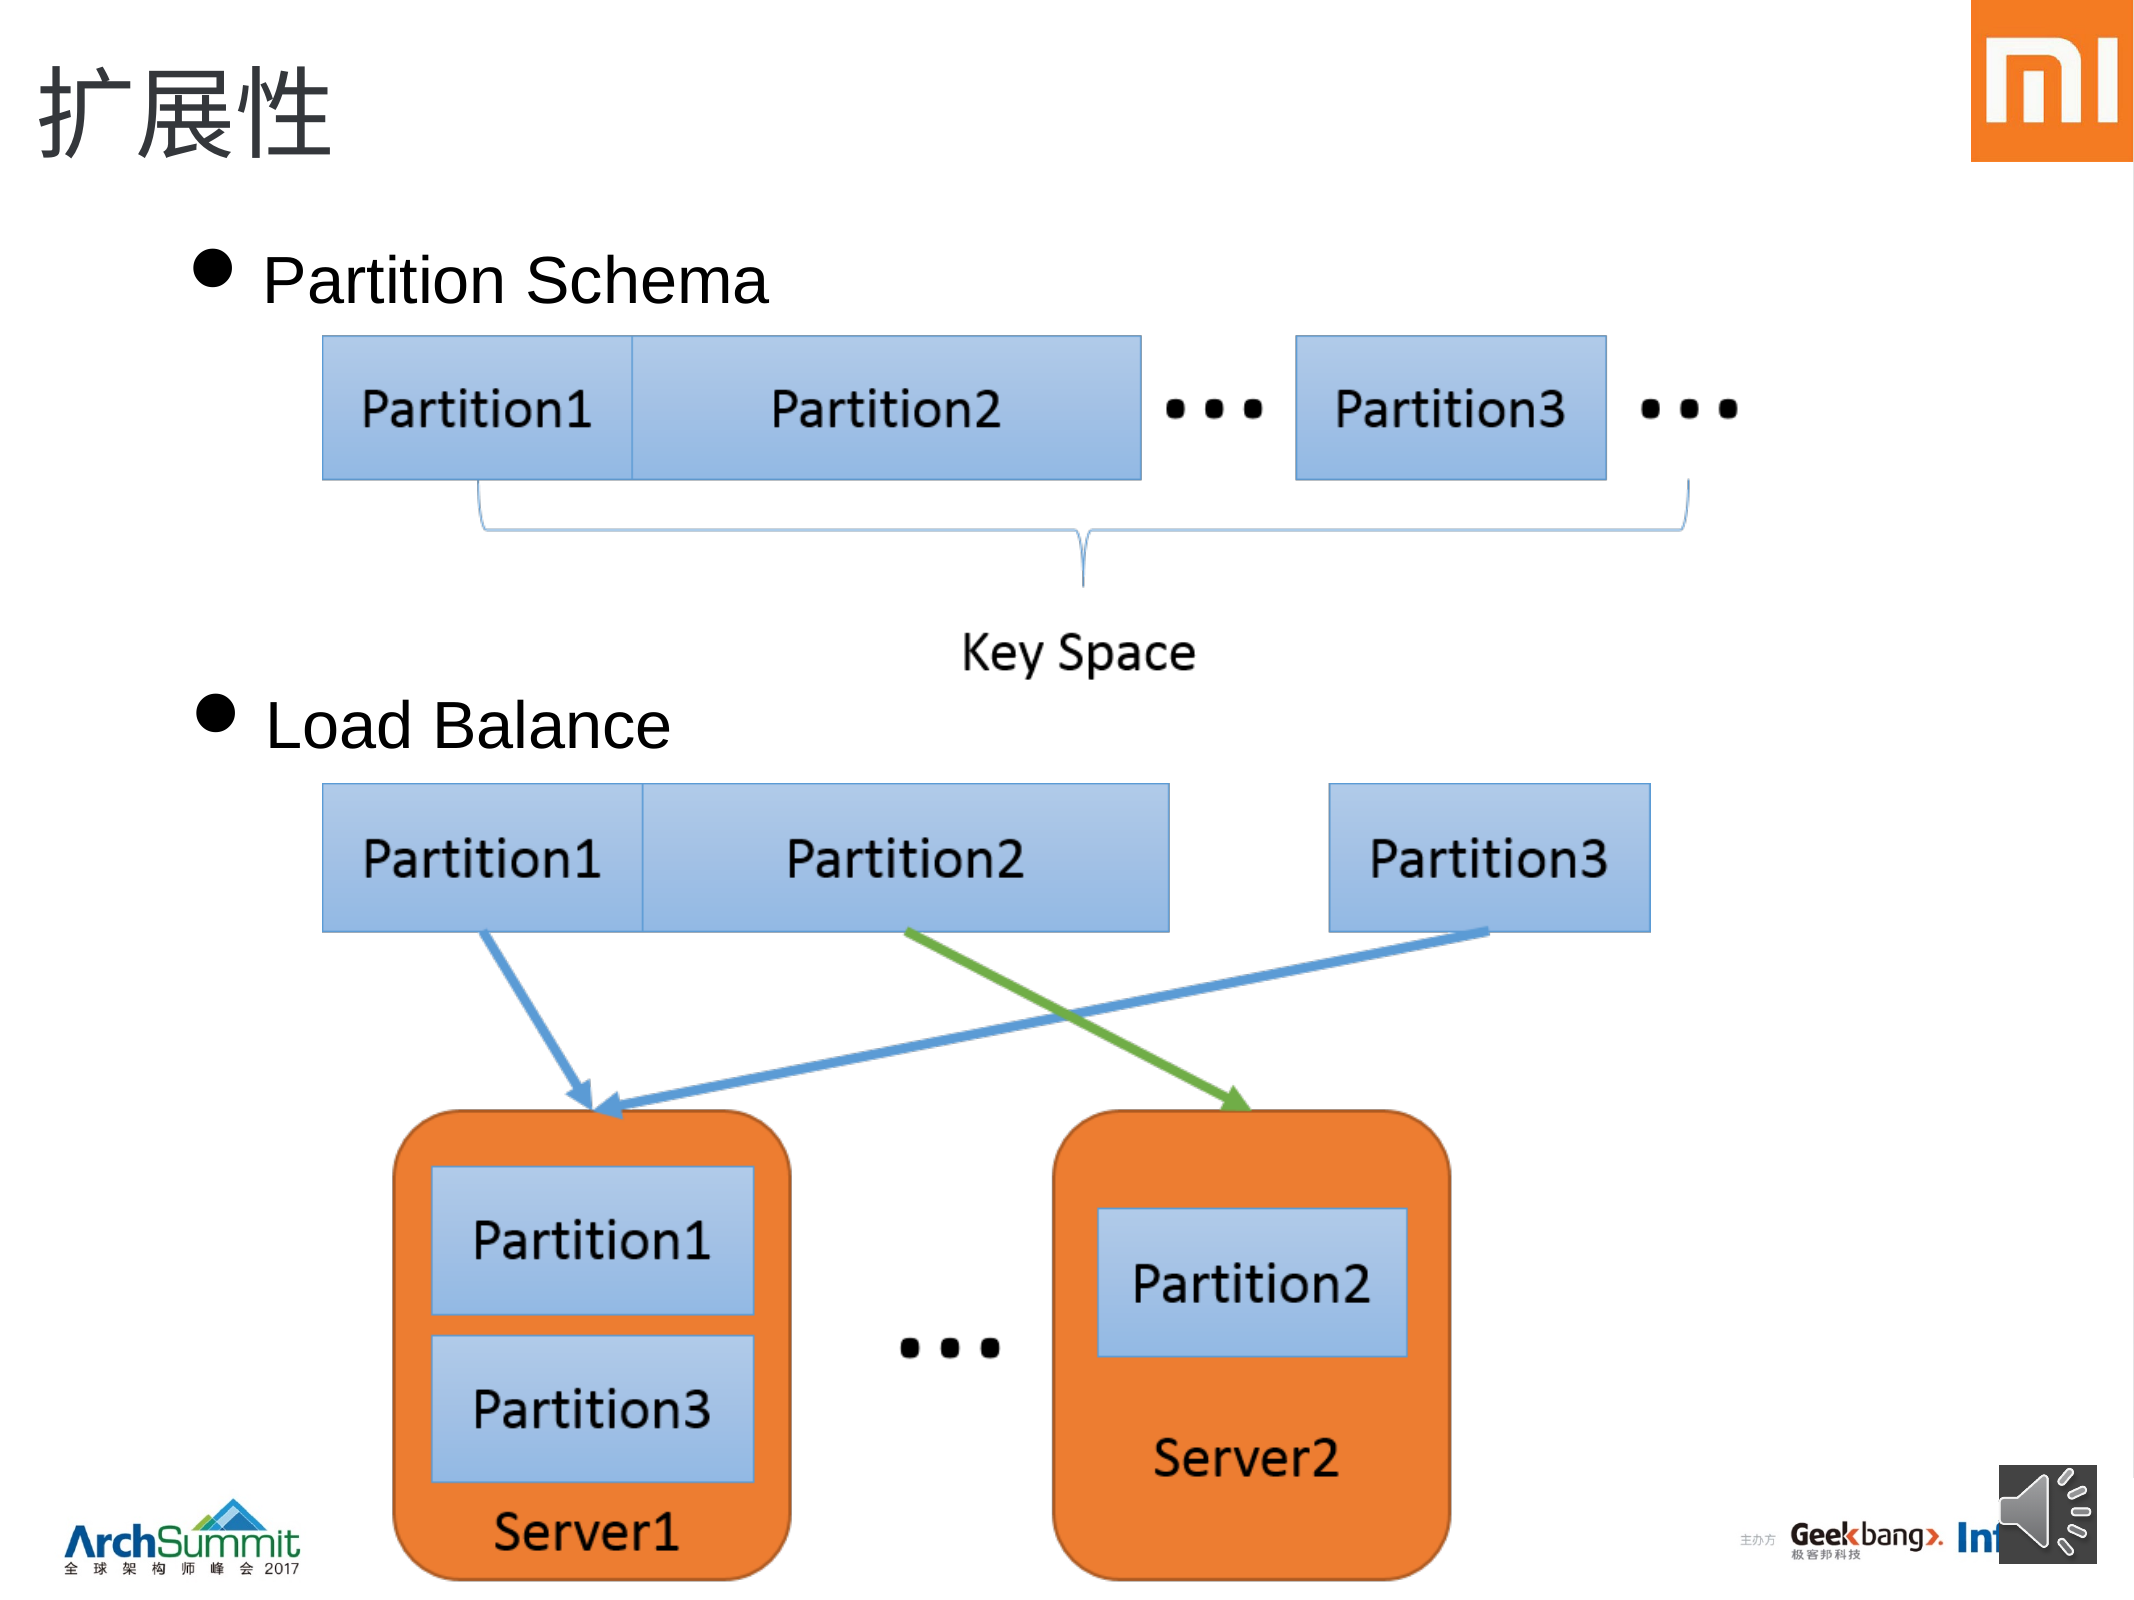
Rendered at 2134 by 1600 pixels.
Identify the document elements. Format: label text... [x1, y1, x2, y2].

text_box Load Balance [182, 673, 912, 771]
picture [0, 0, 2134, 1600]
text_box Partition Schema [179, 228, 322, 325]
title 扩展性 [26, 19, 910, 202]
